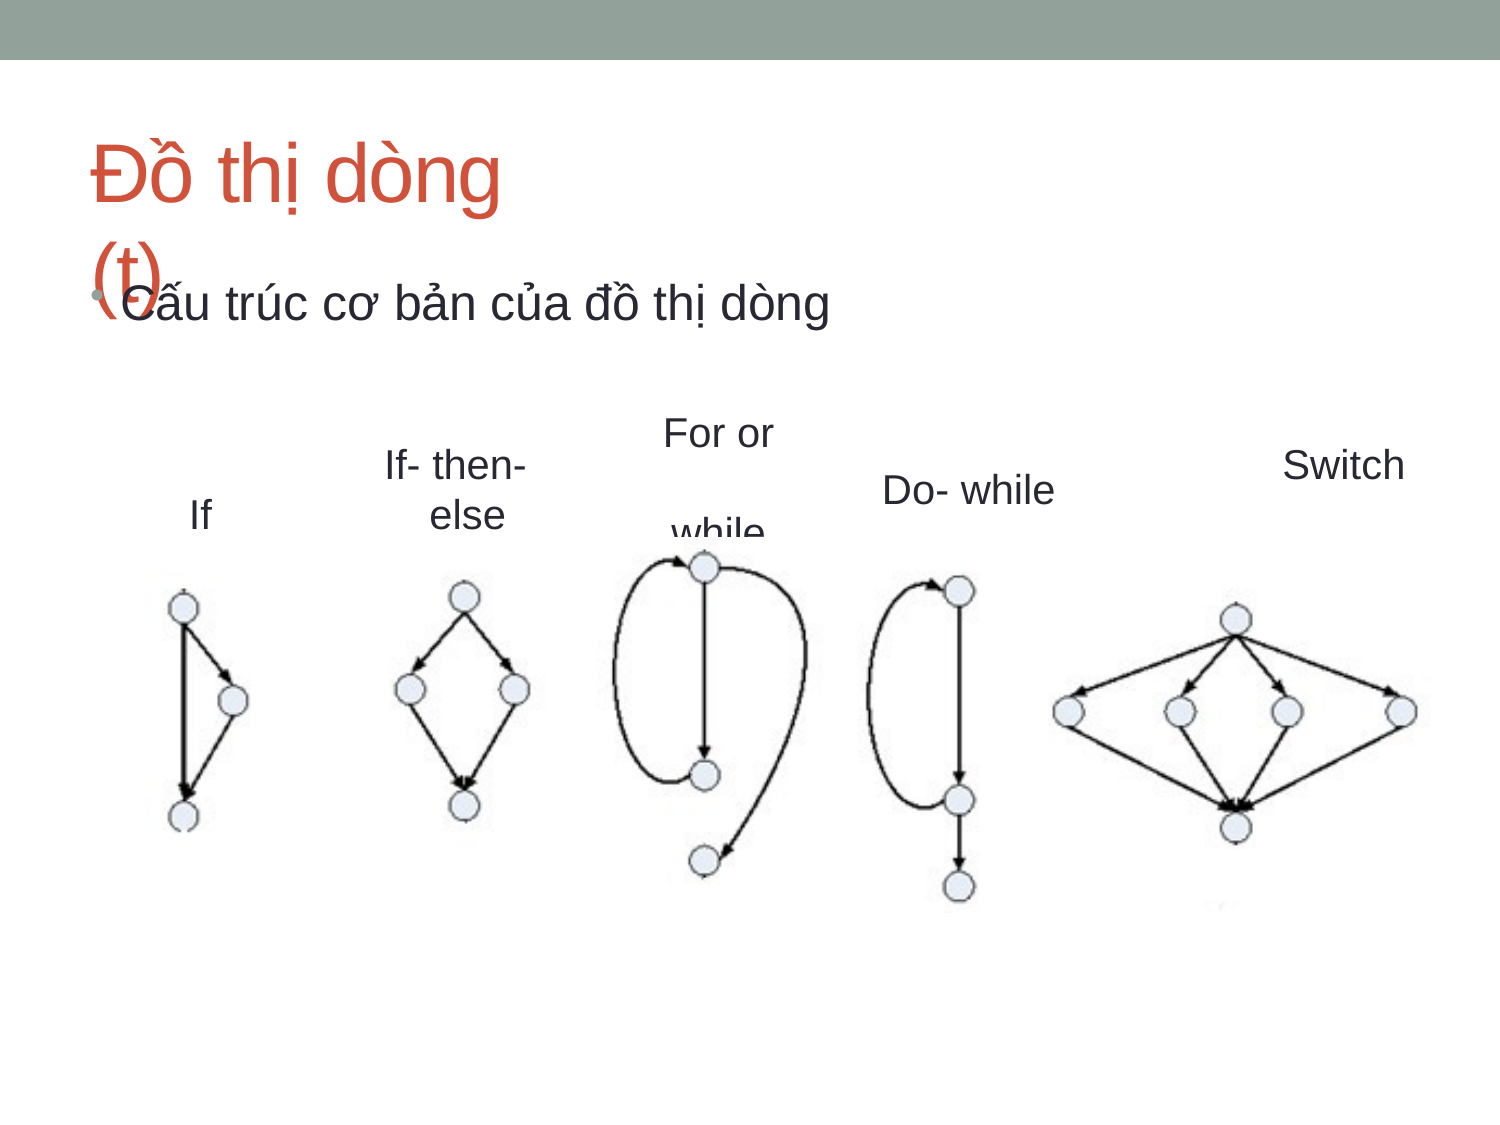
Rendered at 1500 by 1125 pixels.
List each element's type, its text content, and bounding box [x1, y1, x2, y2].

title Đồ thị dòng (t) [87, 116, 592, 267]
text_box [112, 537, 1433, 913]
text_box Do- while [879, 460, 1058, 513]
text_box Cấu trúc cơ bản của đồ thị dòng [87, 267, 836, 330]
text_box Switch (Case) [1278, 435, 1409, 537]
text_box If- then- else [382, 435, 530, 537]
text_box For or while [660, 404, 777, 537]
text_box If [186, 485, 215, 537]
